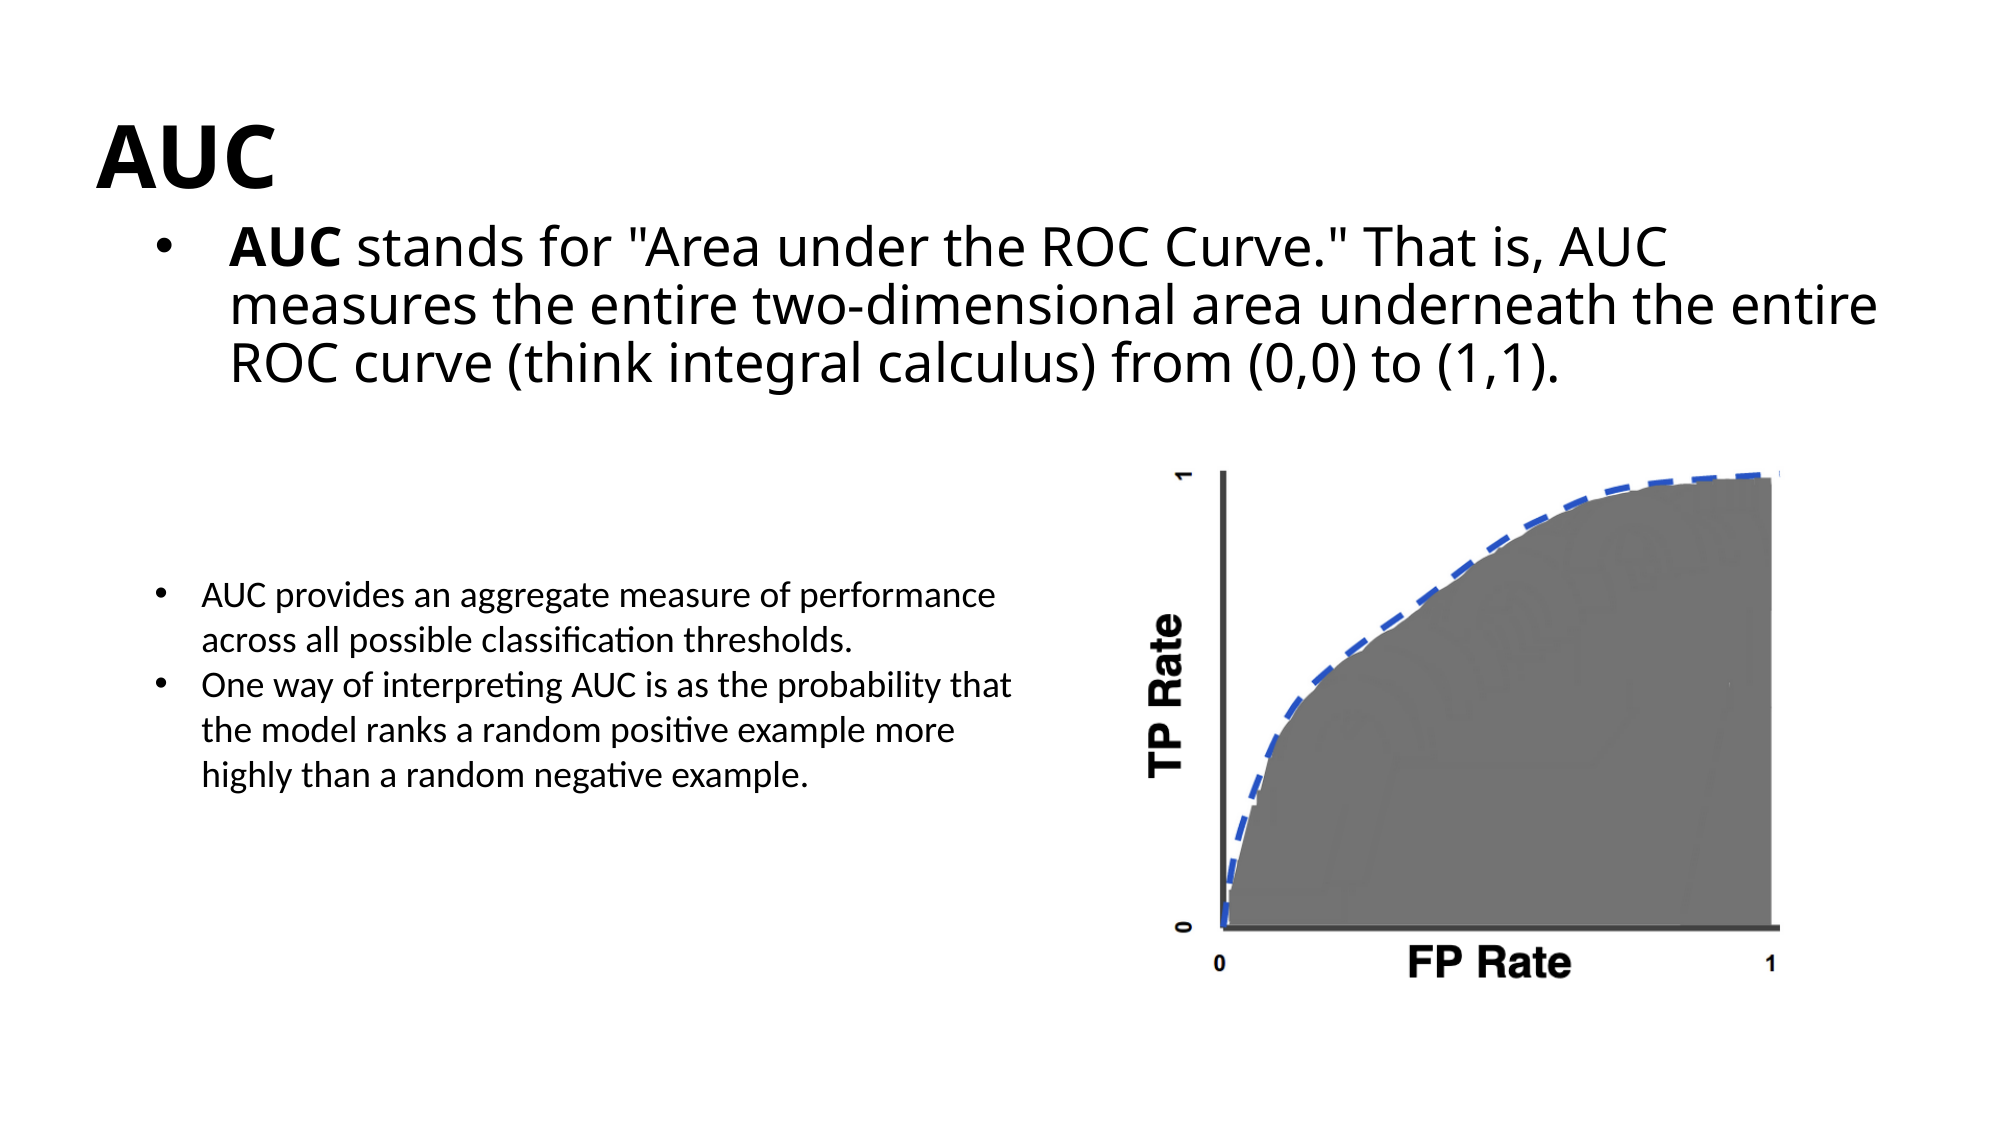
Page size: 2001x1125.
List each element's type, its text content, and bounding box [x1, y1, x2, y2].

picture [1117, 446, 1830, 1012]
list AUC stands for "Area under the ROC Curve." That is, AUC measures the entire two-dimensional area underneath the entire ROC curve (think integral calculus) from (0,0) to (1,1). [139, 211, 1919, 1012]
text_box AUC provides an aggregate measure of performance across all possible classification thresholds. One way of interpreting AUC is as the probability that the model ranks a random positive example more highly than a random negative example. [139, 562, 1042, 803]
title AUC [81, 78, 1807, 242]
